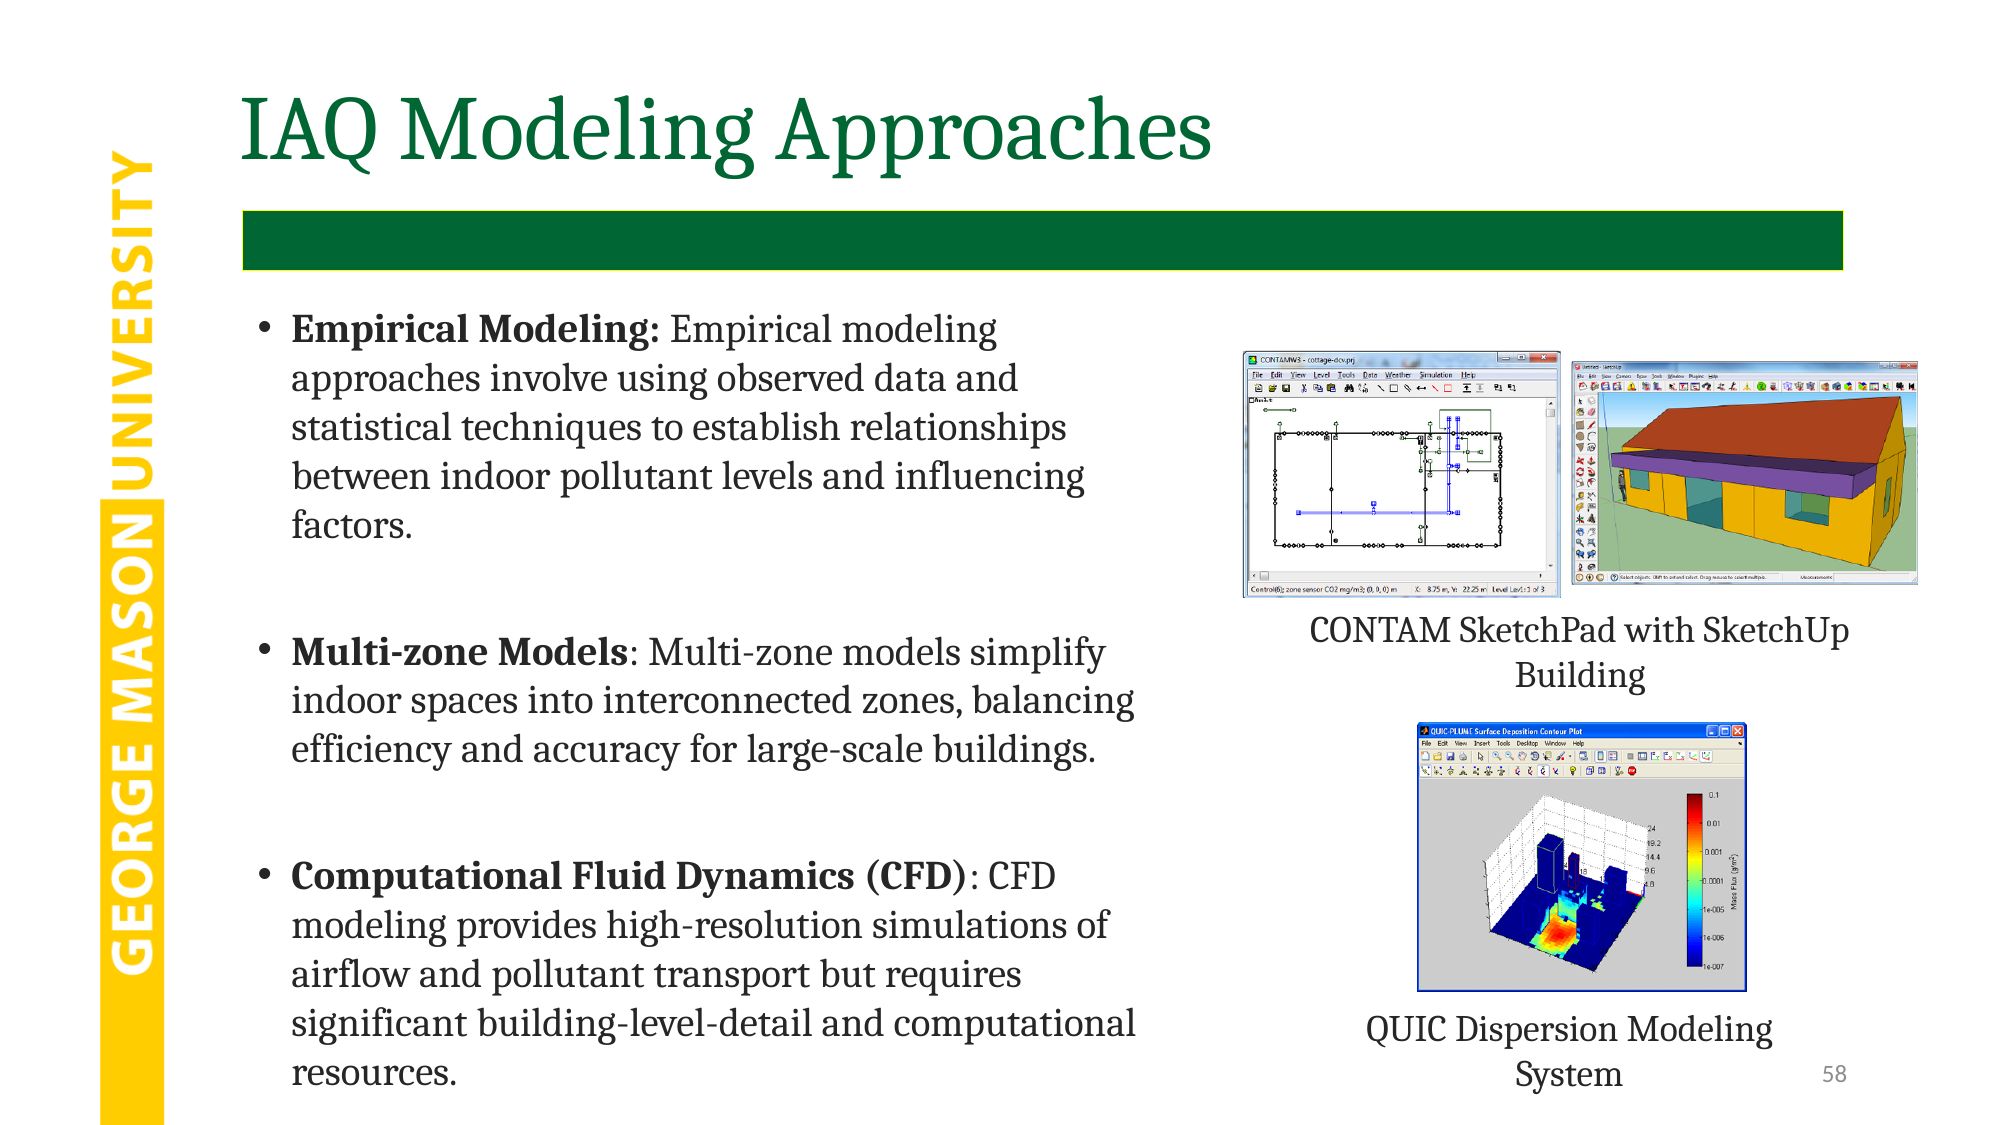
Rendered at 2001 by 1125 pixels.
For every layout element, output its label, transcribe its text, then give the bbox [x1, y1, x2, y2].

picture [1412, 715, 1751, 997]
picture [74, 115, 188, 1125]
list Empirical Modeling: Empirical modeling approaches involve using observed data and statistical techniques to establish relationships between indoor pollutant levels and influencing factors. Multi-zone Models: Multi-zone models simplify indoor spaces into interconnected zones, balancing efficiency and accuracy for large-scale buildings. Computational Fluid Dynamics (CFD): CFD modeling provides high-resolution simulations of airflow and pollutant transport but requires significant building-level-detail and computational resources. [242, 294, 1198, 1103]
picture [1242, 349, 1919, 599]
text_box QUIC Dispersion Modeling System [1344, 996, 1795, 1102]
text_box CONTAM SketchPad with SketchUp Building [1242, 599, 1918, 703]
slide_number 58 [1412, 1042, 1863, 1103]
title IAQ Modeling Approaches [224, 44, 1863, 187]
